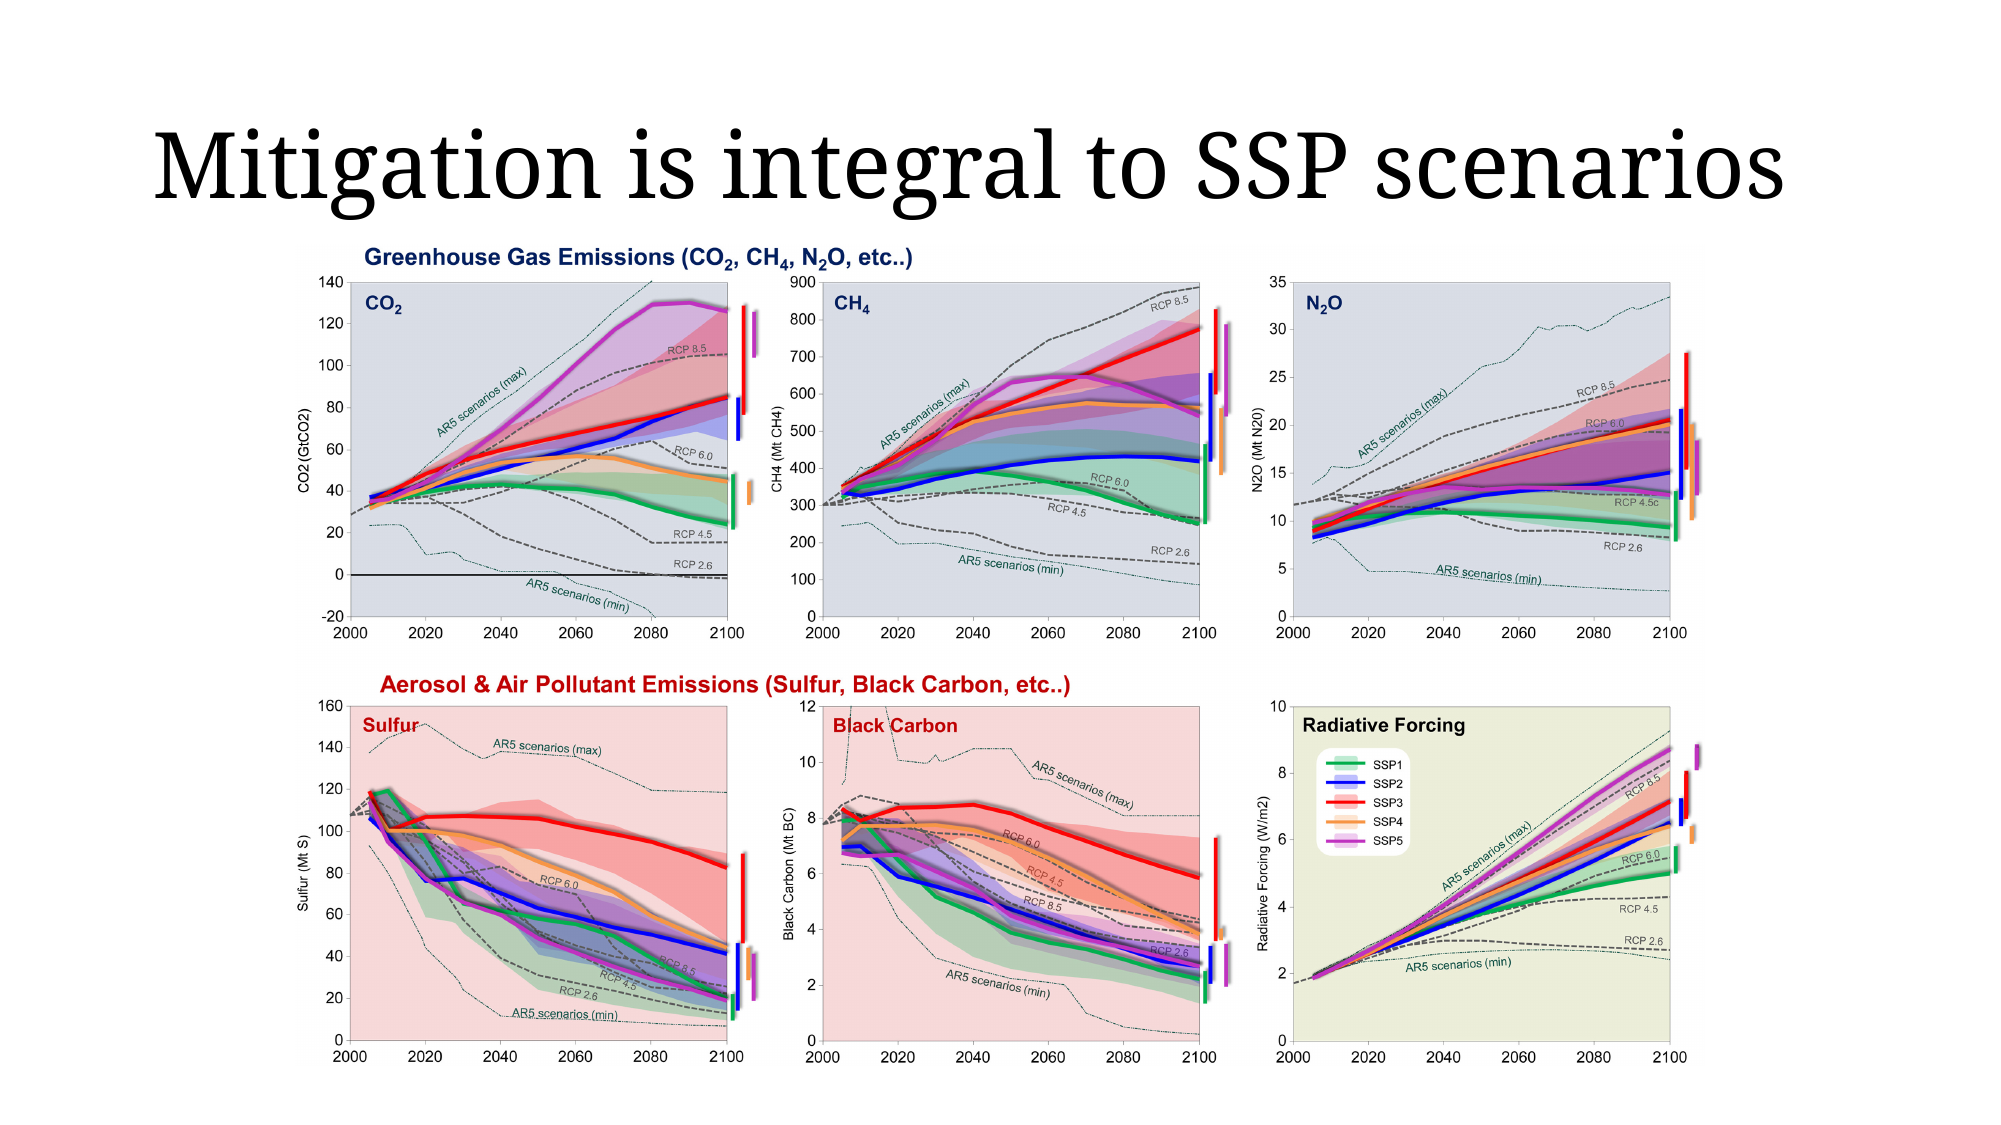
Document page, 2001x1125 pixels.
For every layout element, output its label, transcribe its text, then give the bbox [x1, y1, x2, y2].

title Mitigation is integral to SSP scenarios [137, 59, 1863, 278]
picture [295, 244, 1705, 1066]
